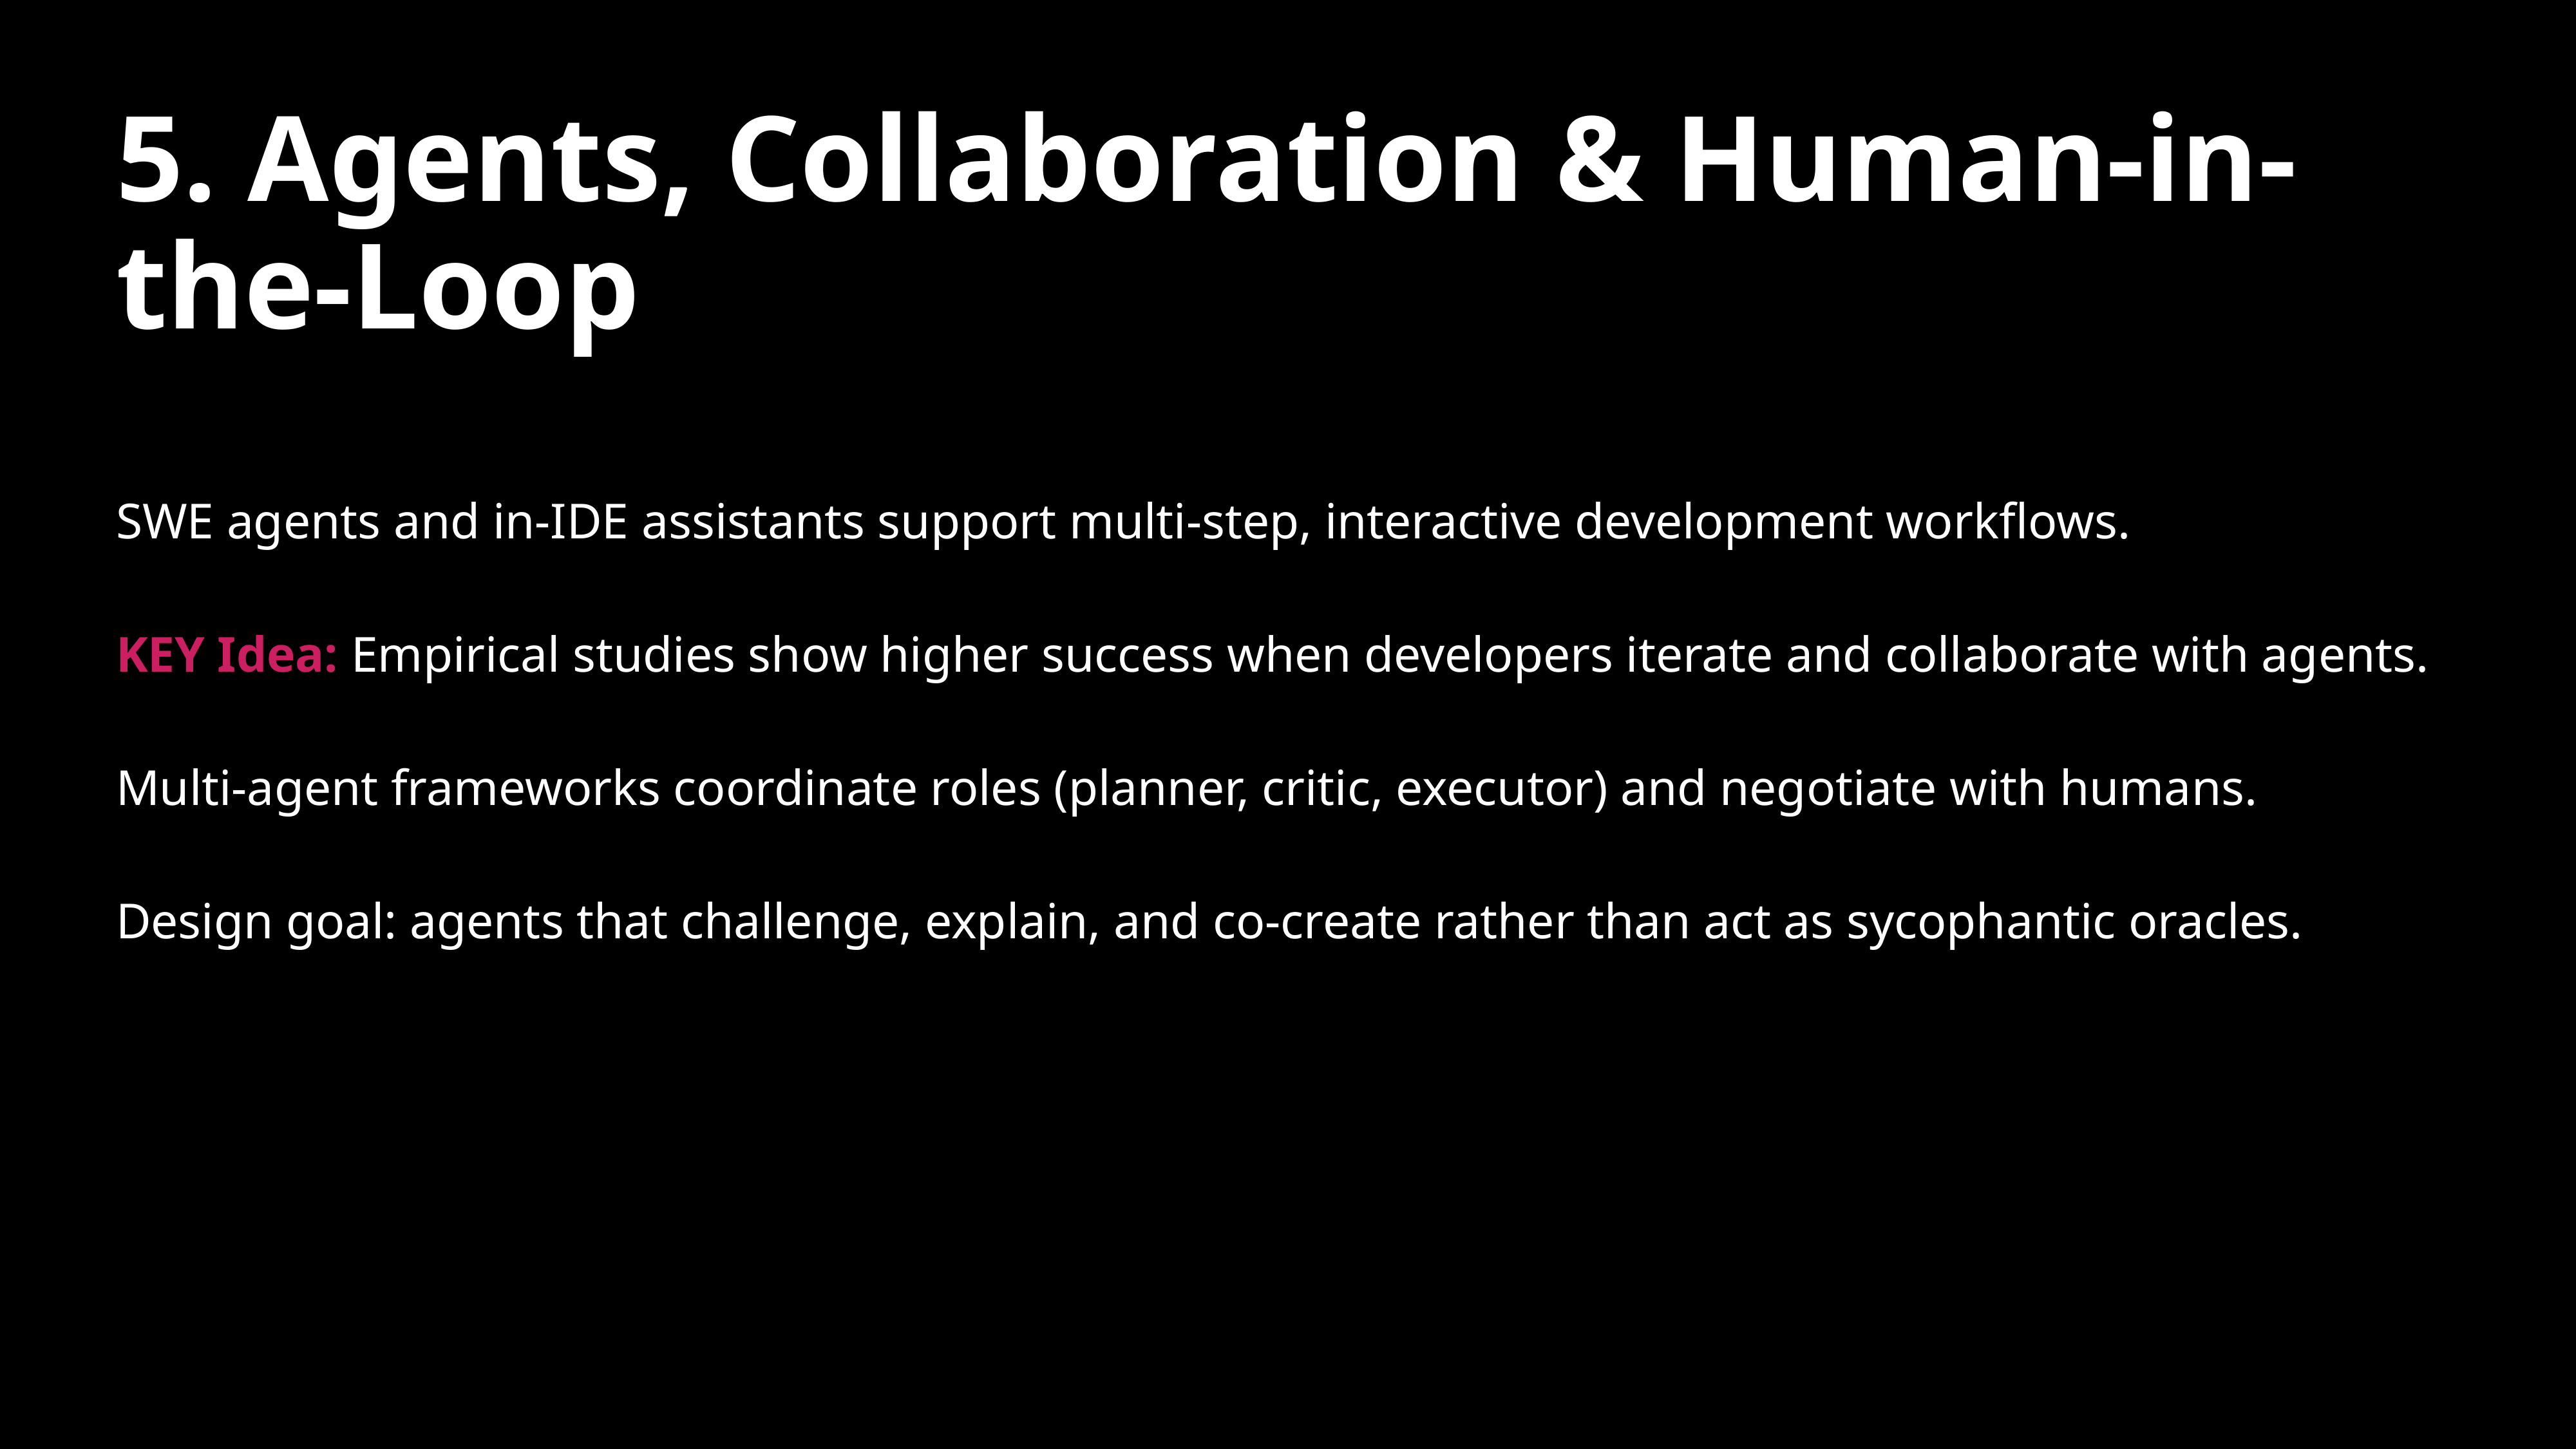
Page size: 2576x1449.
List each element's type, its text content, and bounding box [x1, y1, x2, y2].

title 5. Agents, Collaboration & Human-in-the-Loop [116, 81, 2488, 381]
list SWE agents and in-IDE assistants support multi-step, interactive development workflows. KEY Idea: Empirical studies show higher success when developers iterate and collaborate with agents. Multi-agent frameworks coordinate roles (planner, critic, executor) and negotiate with humans. Design goal: agents that challenge, explain, and co-create rather than act as sycophantic oracles. [116, 460, 2488, 1198]
